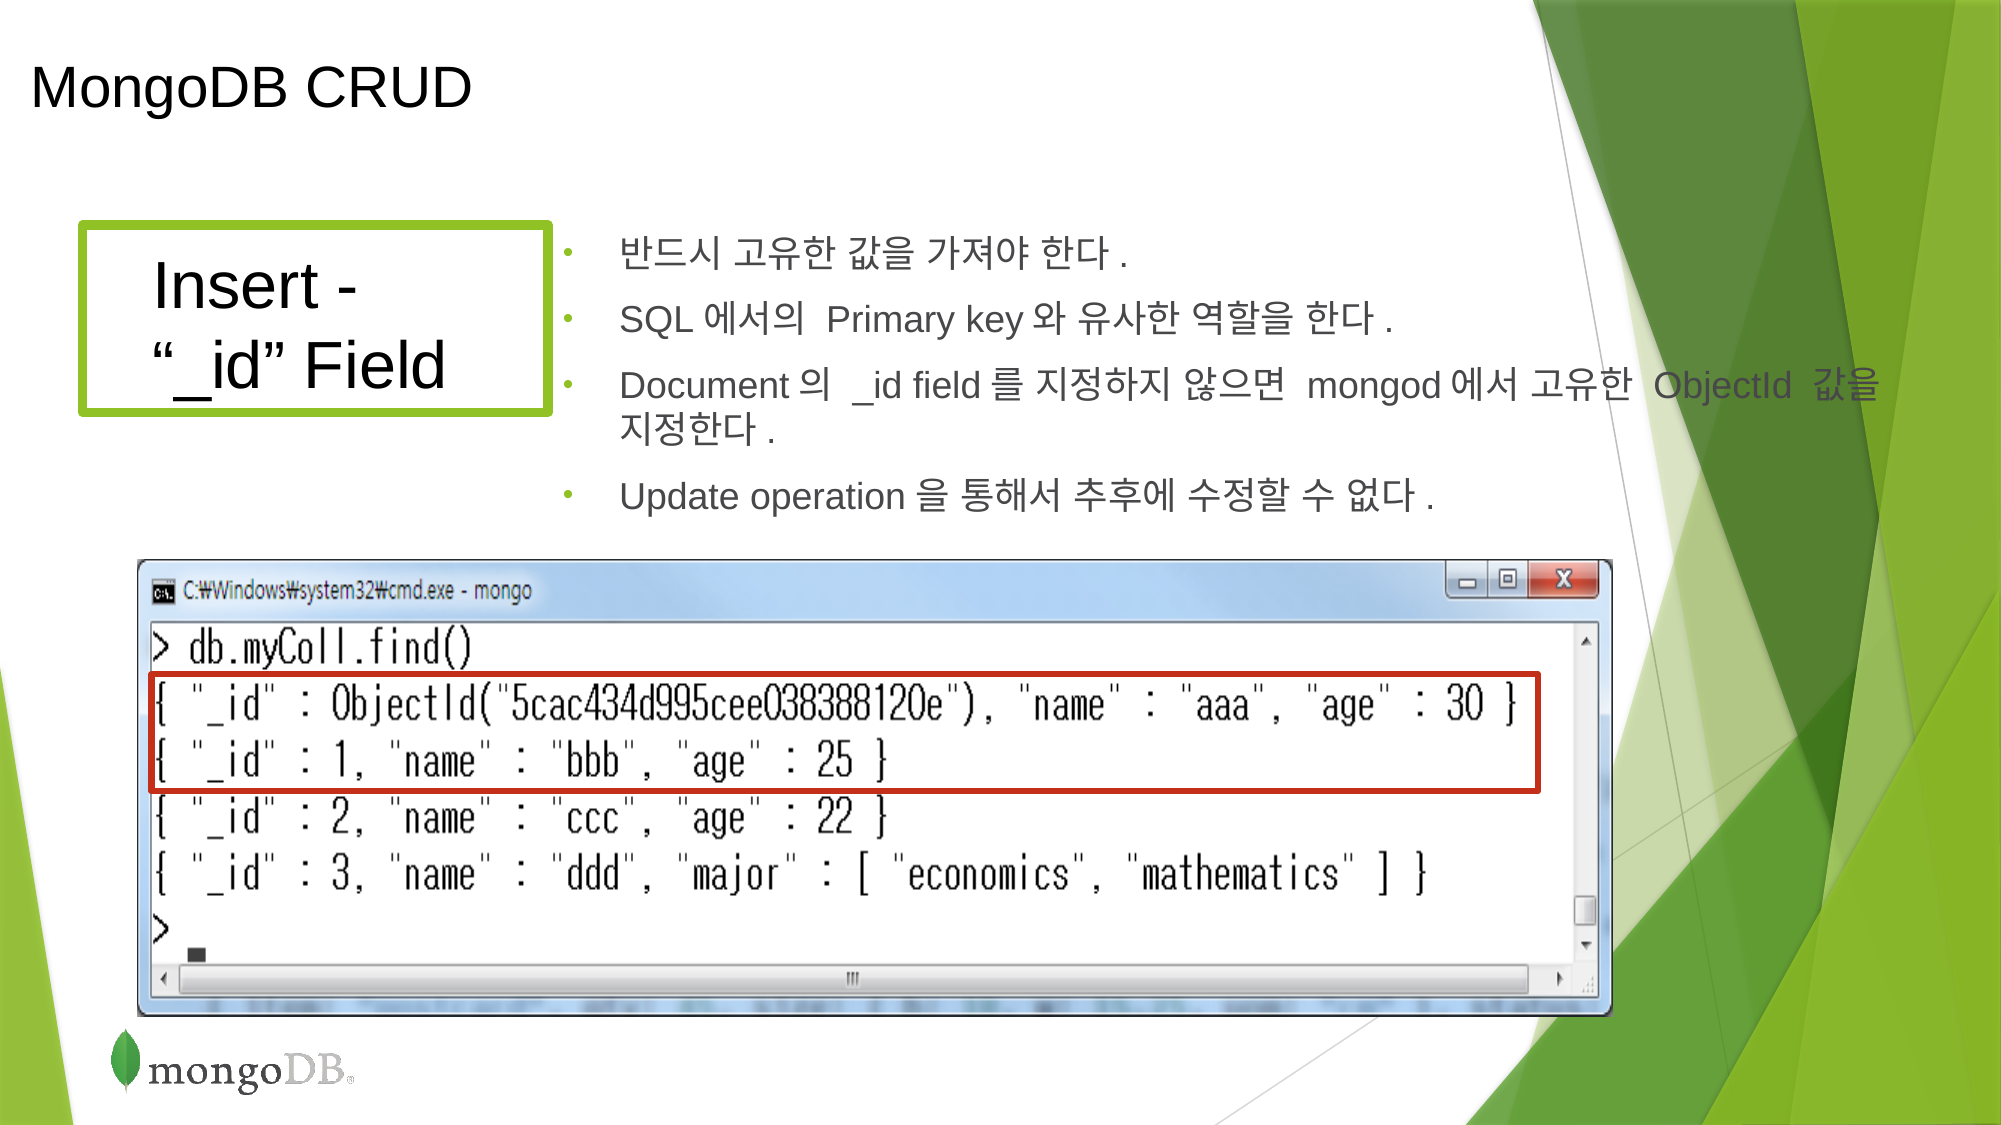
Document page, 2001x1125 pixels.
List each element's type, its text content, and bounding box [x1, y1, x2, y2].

text_box MongoDB CRUD [15, 41, 704, 170]
text_box [81, 223, 548, 414]
text_box 반드시 고유한 값을 가져야 한다. SQL에서의 Primary key와 유사한 역할을 한다. Document의 _id field를 지정하지 않으면 mongod에서 고유한 ObjectId 값을 지정한다. Update operation을 통해서 추후에 수정할 수 없다. [548, 222, 1946, 538]
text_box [136, 559, 1613, 1017]
picture [110, 1028, 354, 1096]
